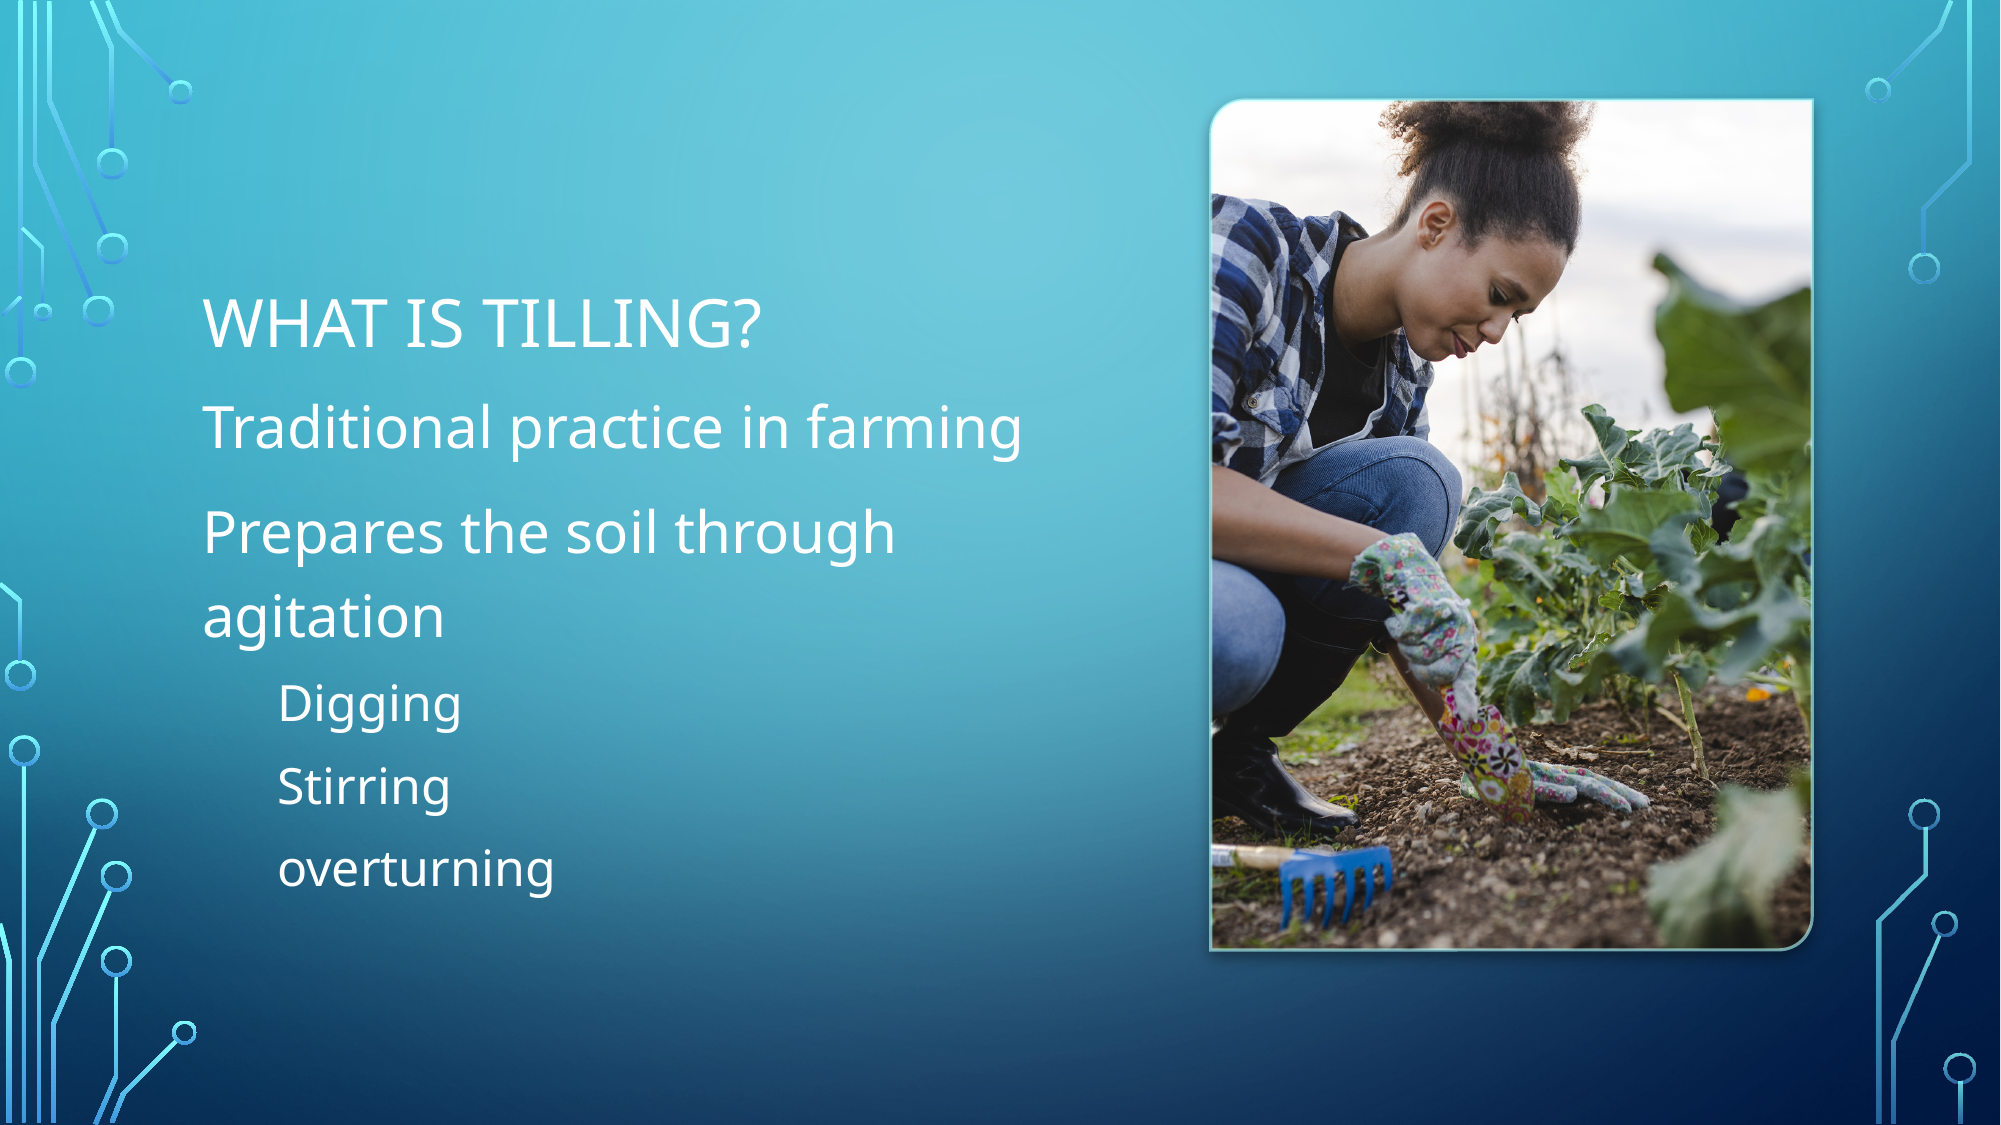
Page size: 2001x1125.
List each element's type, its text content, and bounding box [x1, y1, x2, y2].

title What is tilling? [187, 99, 1161, 369]
list Traditional practice in farming Prepares the soil through agitation Digging Stirring overturning [187, 369, 1161, 950]
picture [1210, 99, 1813, 951]
